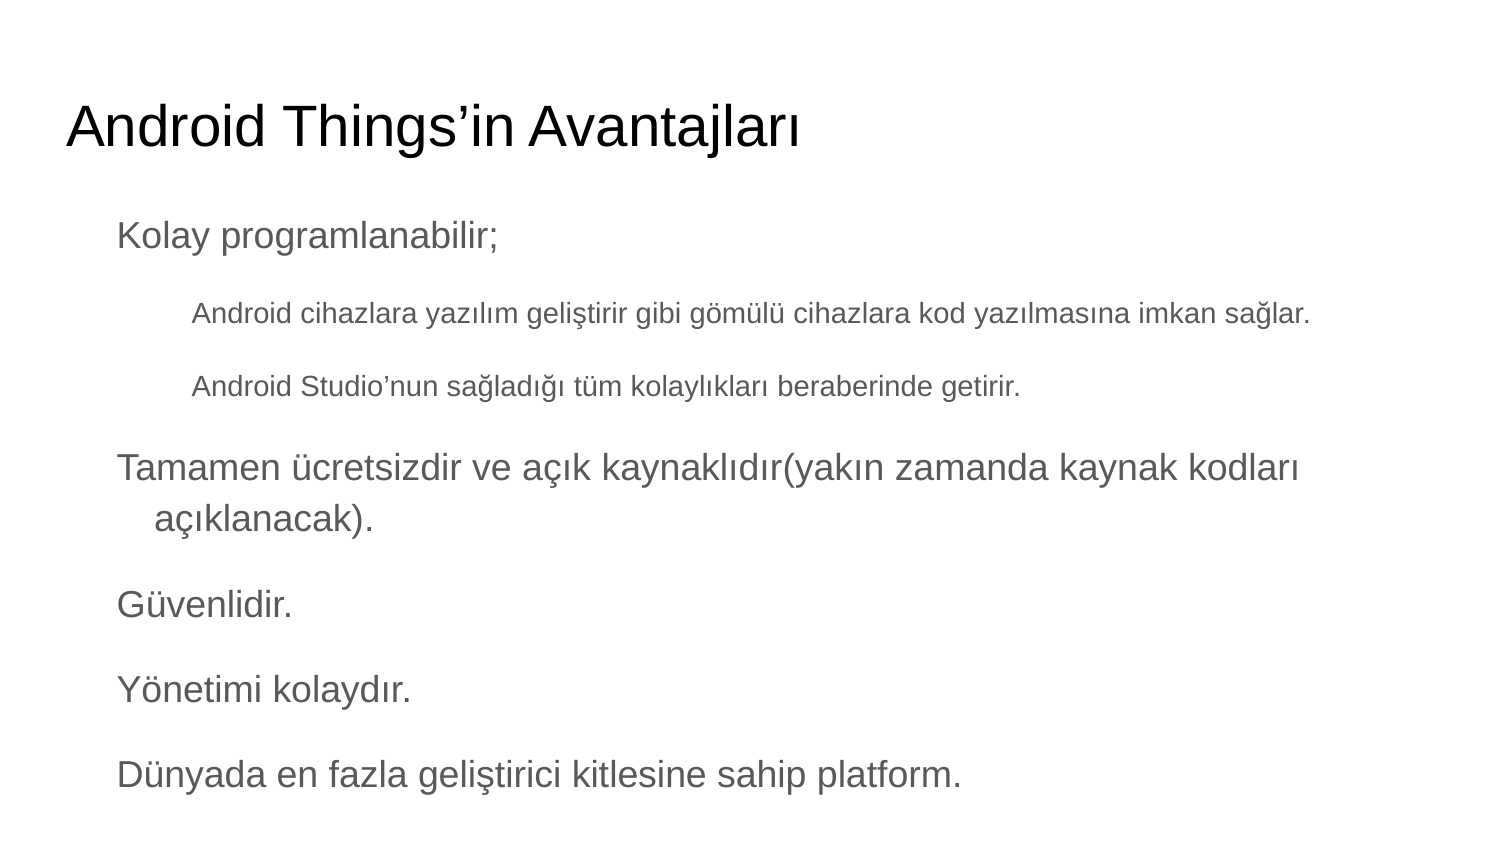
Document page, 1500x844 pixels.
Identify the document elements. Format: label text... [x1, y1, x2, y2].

list Kolay programlanabilir; Android cihazlara yazılım geliştirir gibi gömülü cihazlara kod yazılmasına imkan sağlar. Android Studio’nun sağladığı tüm kolaylıkları beraberinde getirir. Tamamen ücretsizdir ve açık kaynaklıdır(yakın zamanda kaynak kodları açıklanacak). Güvenlidir. Yönetimi kolaydır. Dünyada en fazla geliştirici kitlesine sahip platform. [64, 189, 1462, 750]
title Android Things’in Avantajları [51, 72, 1449, 167]
